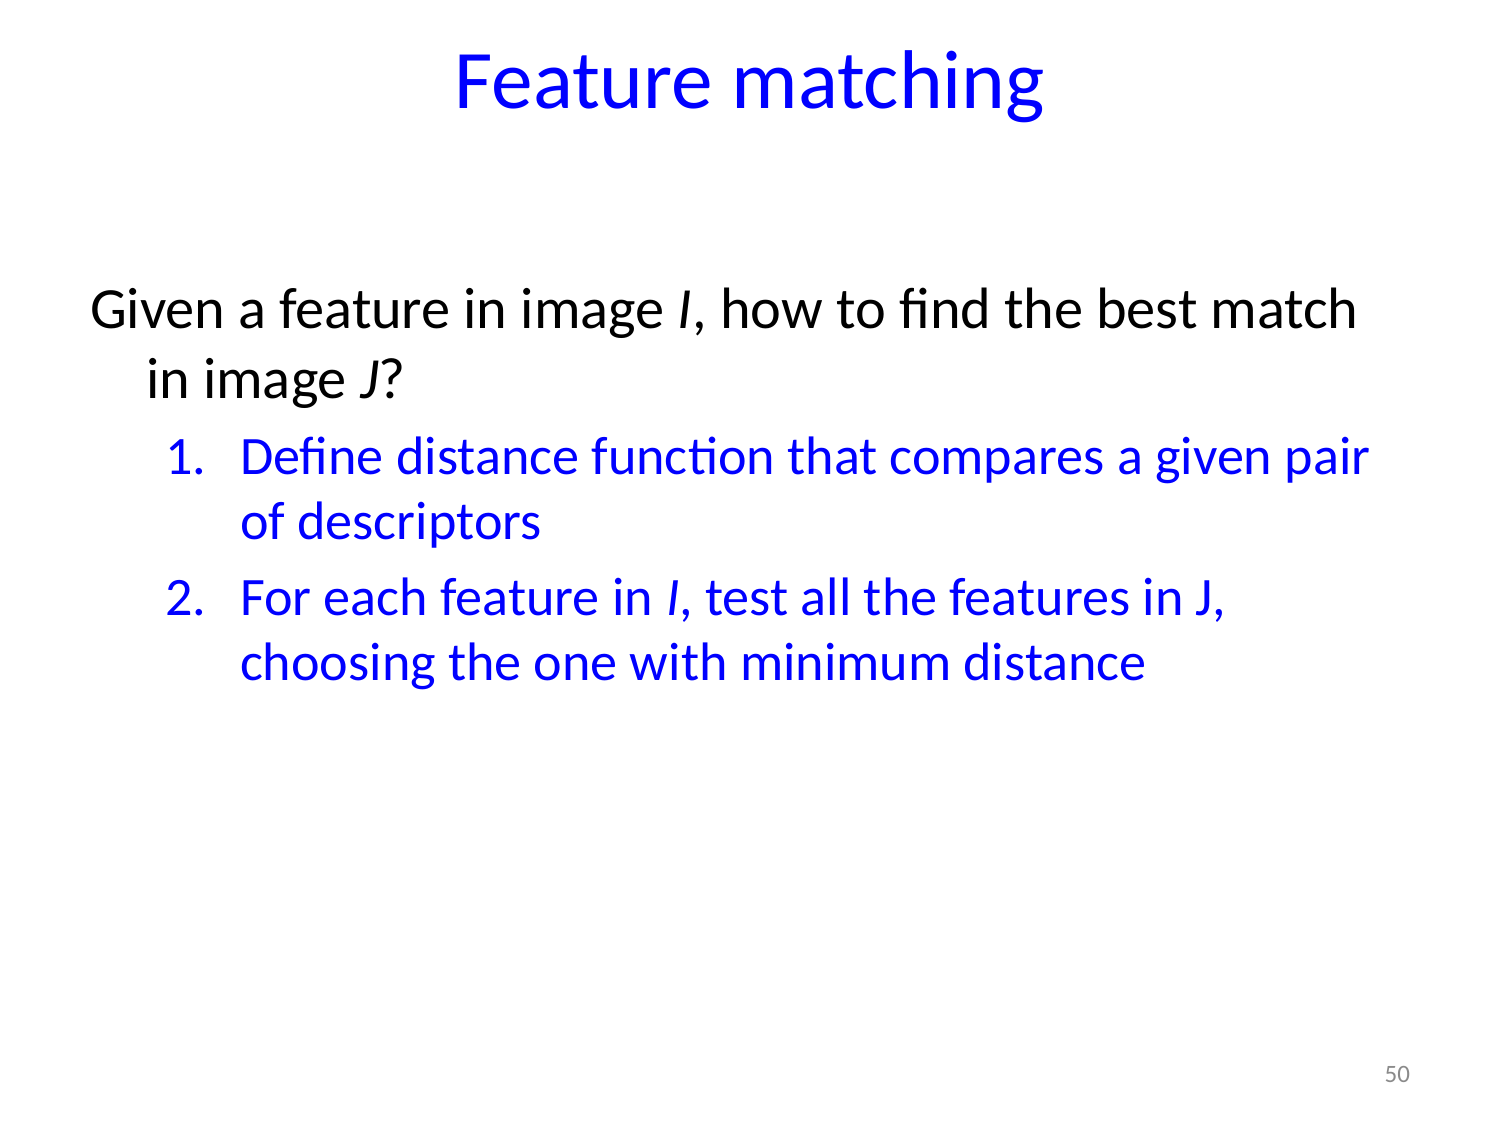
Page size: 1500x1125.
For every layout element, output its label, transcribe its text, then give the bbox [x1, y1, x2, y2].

title Feature matching [75, 0, 1425, 150]
slide_number 50 [1074, 1042, 1425, 1103]
list Given a feature in image I, how to find the best match in image J? Define distance function that compares a given pair of descriptors For each feature in I, test all the features in J, choosing the one with minimum distance [75, 262, 1407, 1005]
